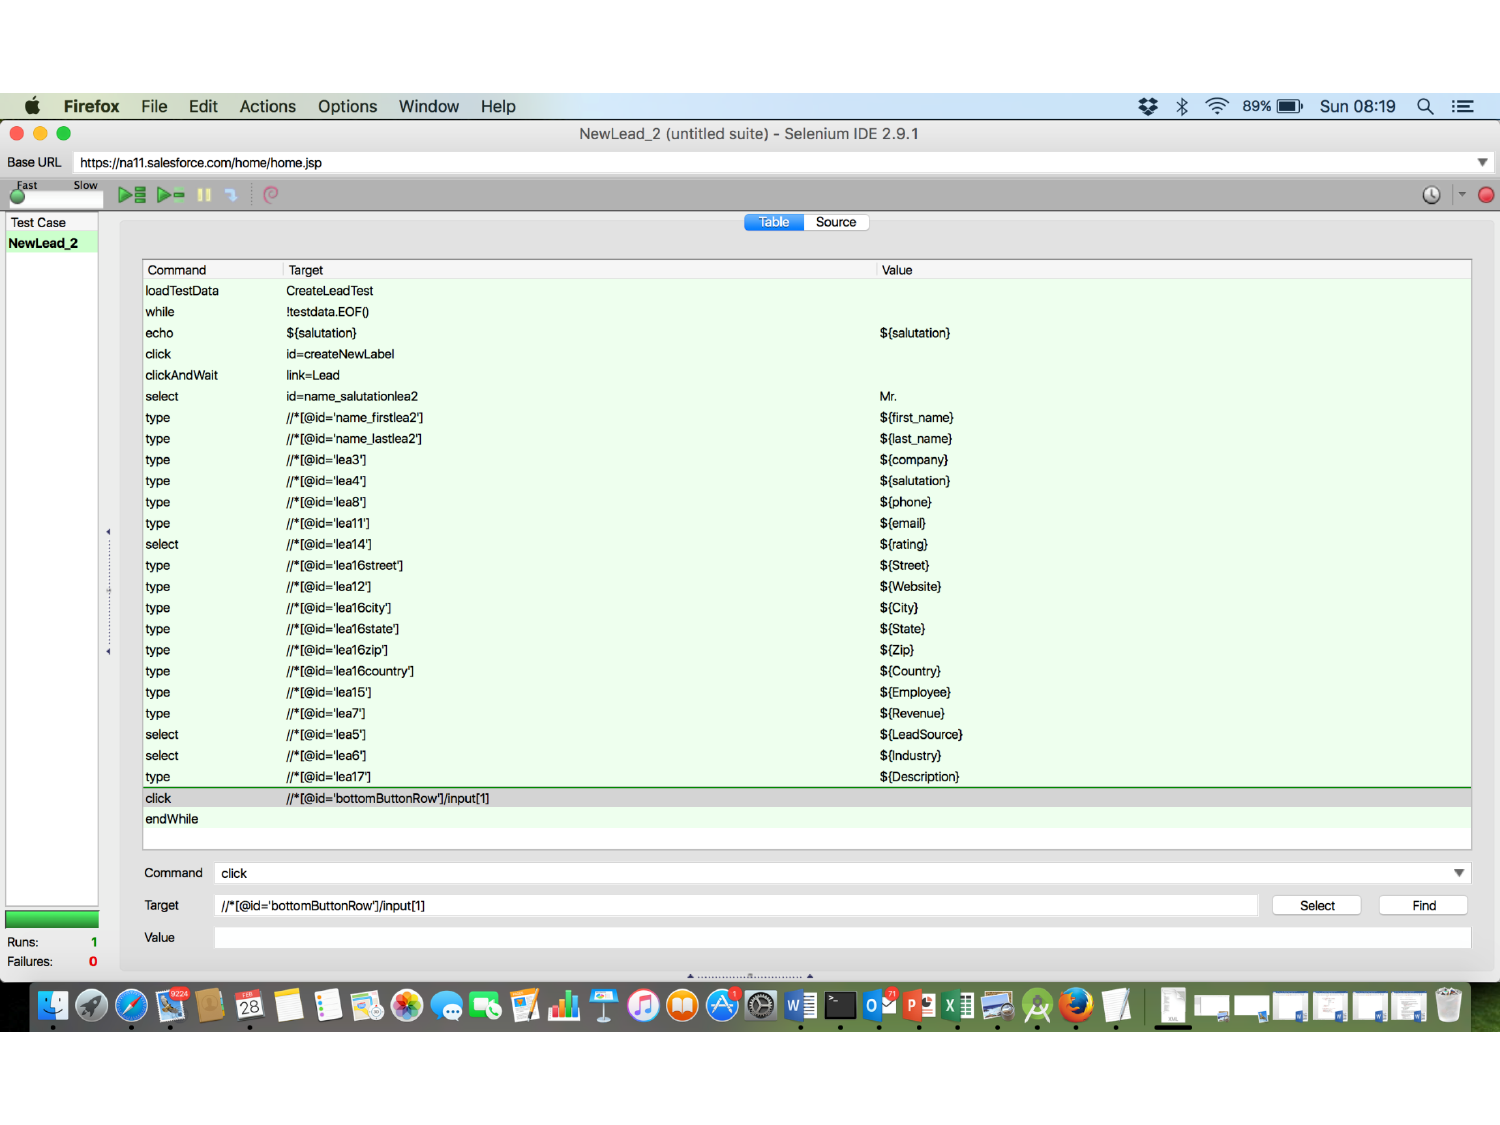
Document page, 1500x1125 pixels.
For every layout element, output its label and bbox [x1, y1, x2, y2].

picture [0, 93, 1500, 1032]
